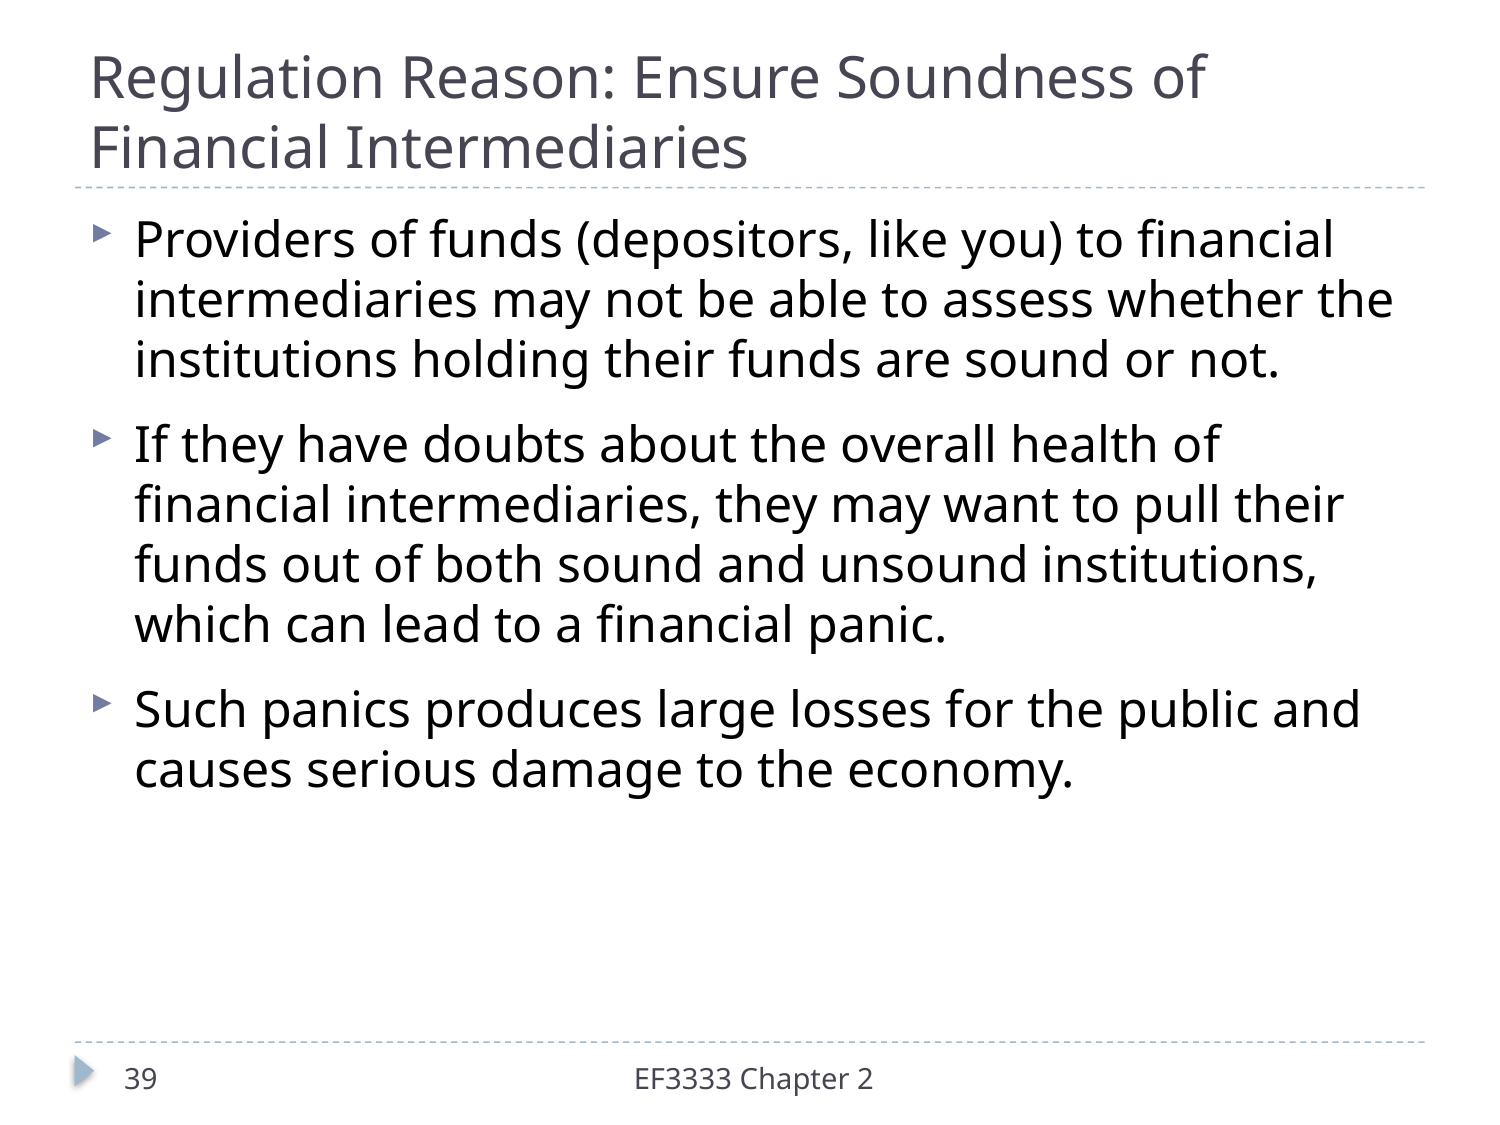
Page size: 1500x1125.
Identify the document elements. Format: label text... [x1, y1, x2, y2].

slide_number 39 [109, 1052, 435, 1113]
list Providers of funds (depositors, like you) to financial intermediaries may not be able to assess whether the institutions holding their funds are sound or not. If they have doubts about the overall health of financial intermediaries, they may want to pull their funds out of both sound and unsound institutions, which can lead to a financial panic. Such panics produces large losses for the public and causes serious damage to the economy. [75, 200, 1425, 1010]
footer EF3333 Chapter 2 [484, 1052, 889, 1113]
title Regulation Reason: Ensure Soundness of Financial Intermediaries [75, 0, 1413, 188]
